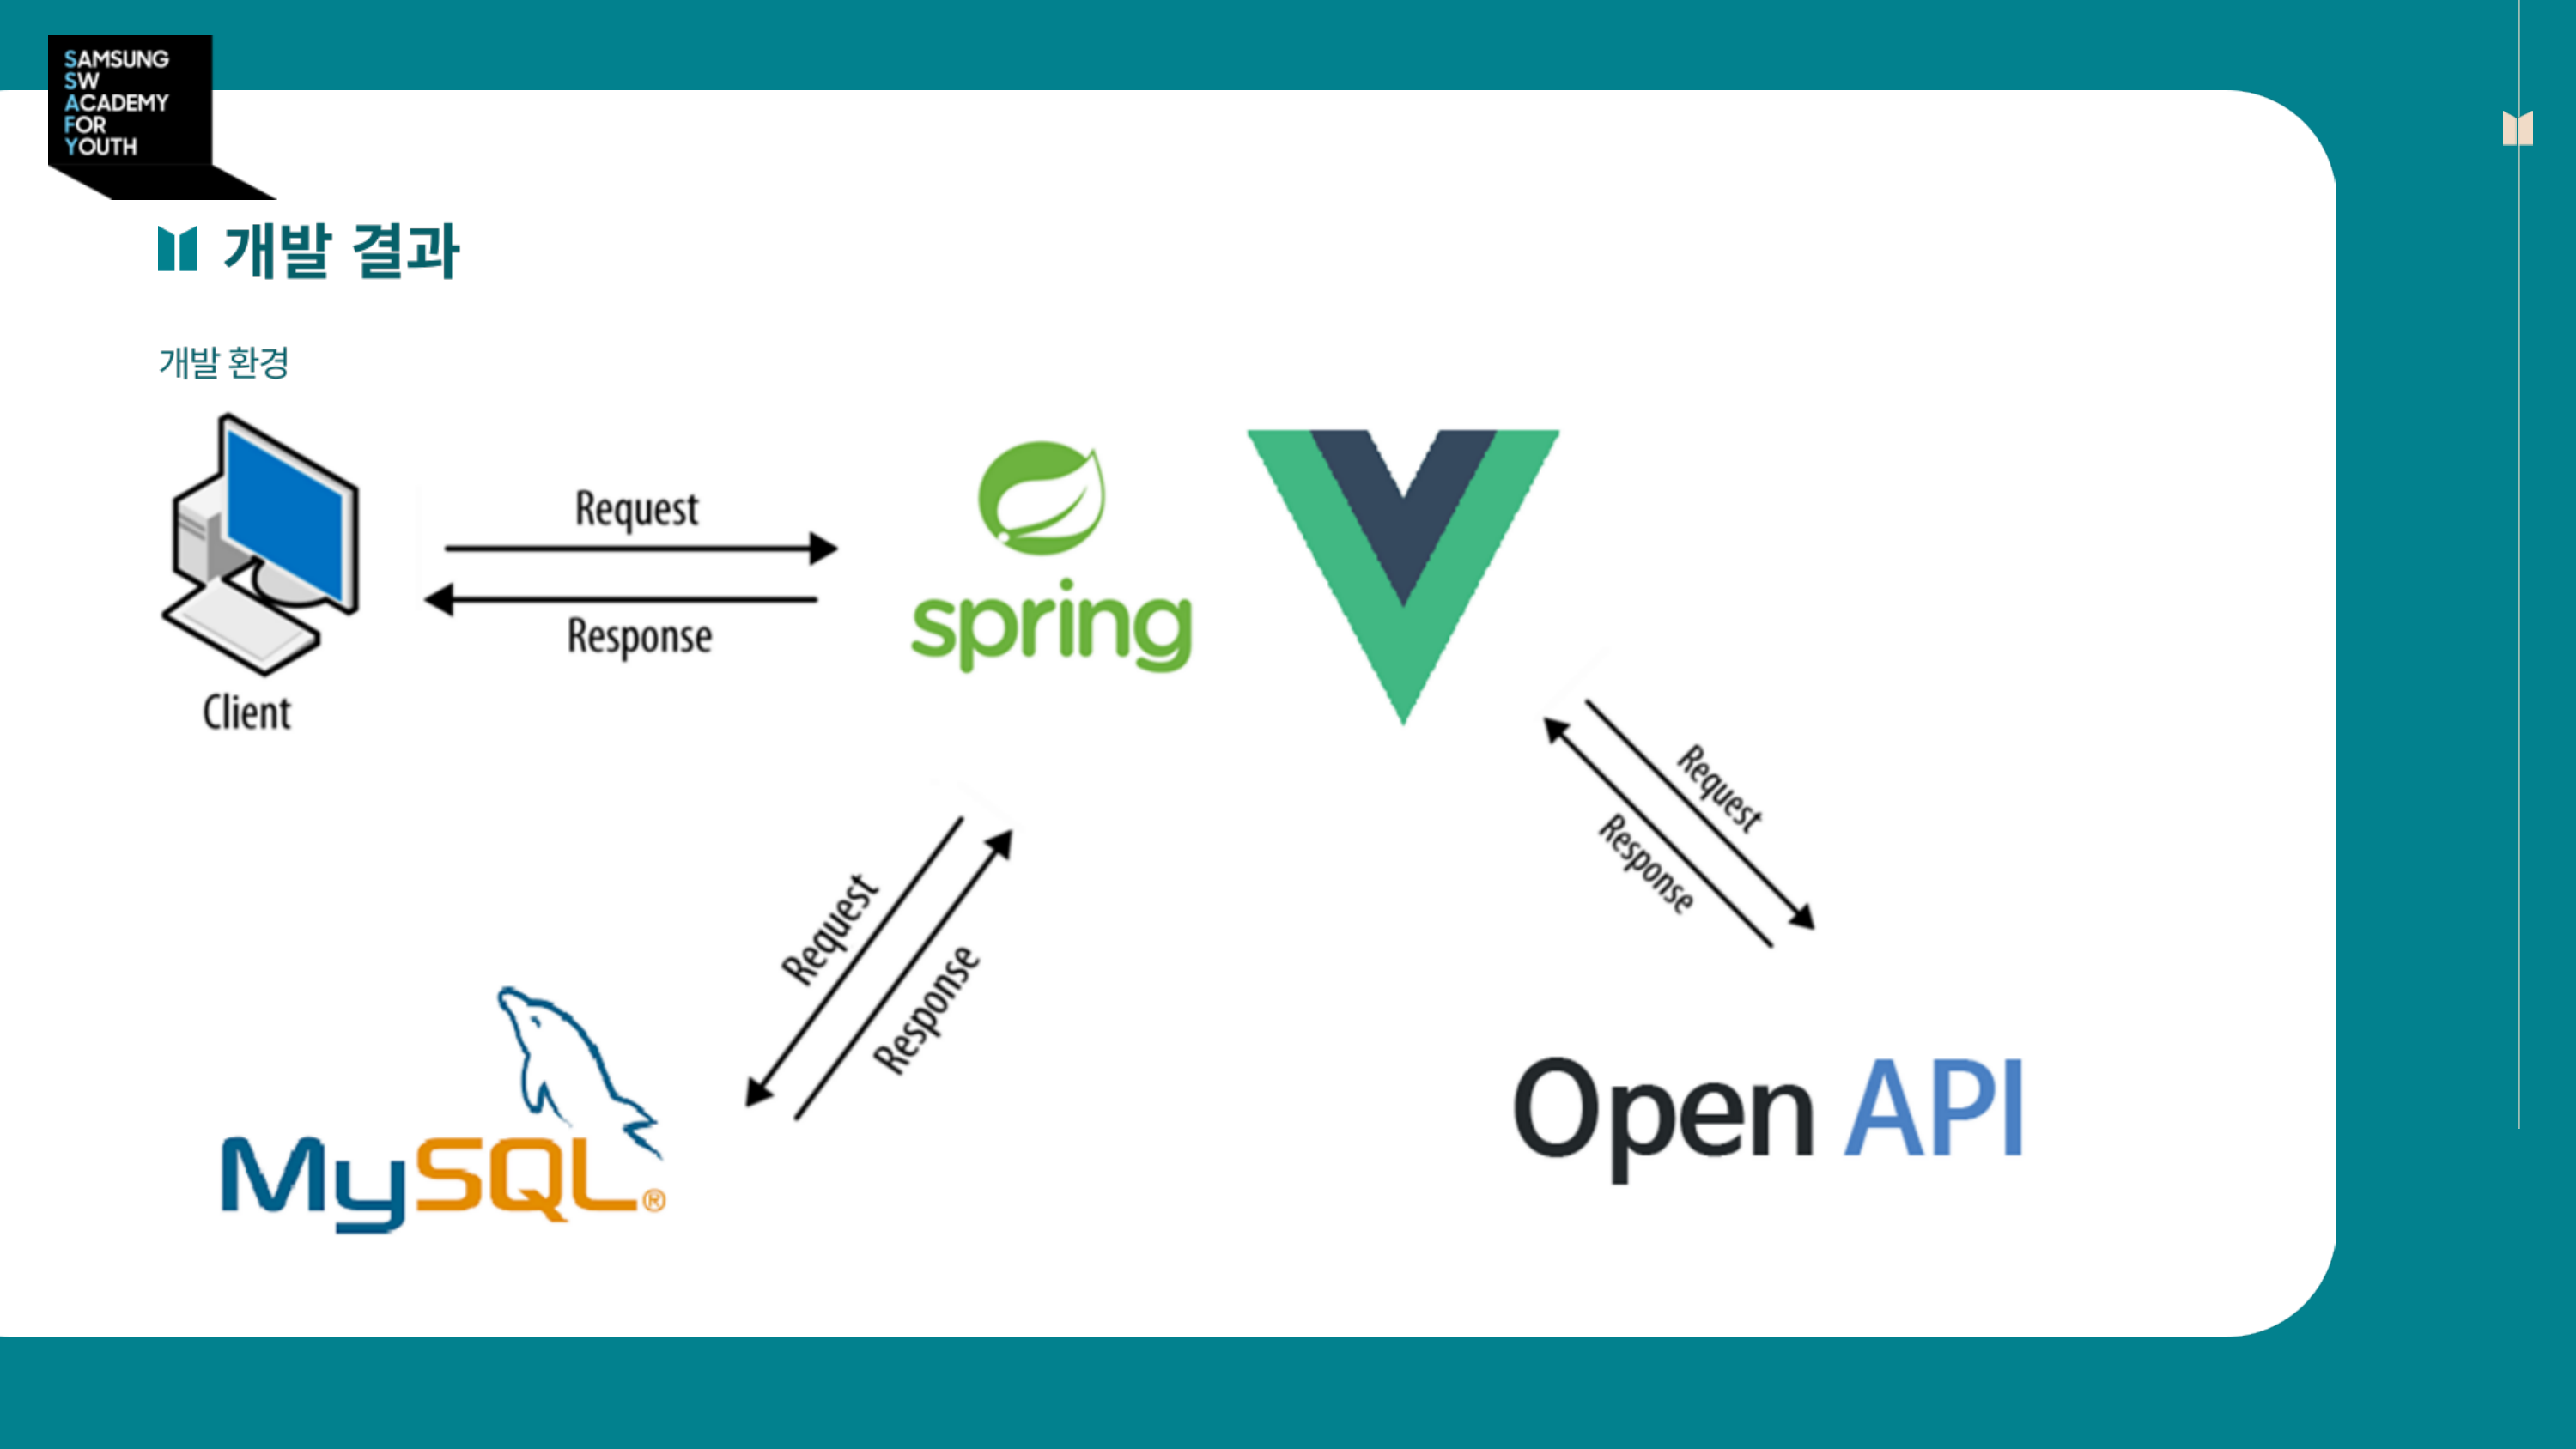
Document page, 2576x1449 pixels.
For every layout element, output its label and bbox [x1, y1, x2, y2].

picture [152, 332, 306, 404]
text_box [48, 35, 277, 201]
picture [212, 197, 489, 319]
text_box [2518, 0, 2521, 110]
text_box [2503, 111, 2533, 146]
text_box [2518, 153, 2521, 1129]
text_box [158, 409, 2033, 1337]
text_box [0, 89, 2336, 1337]
text_box [158, 225, 197, 271]
